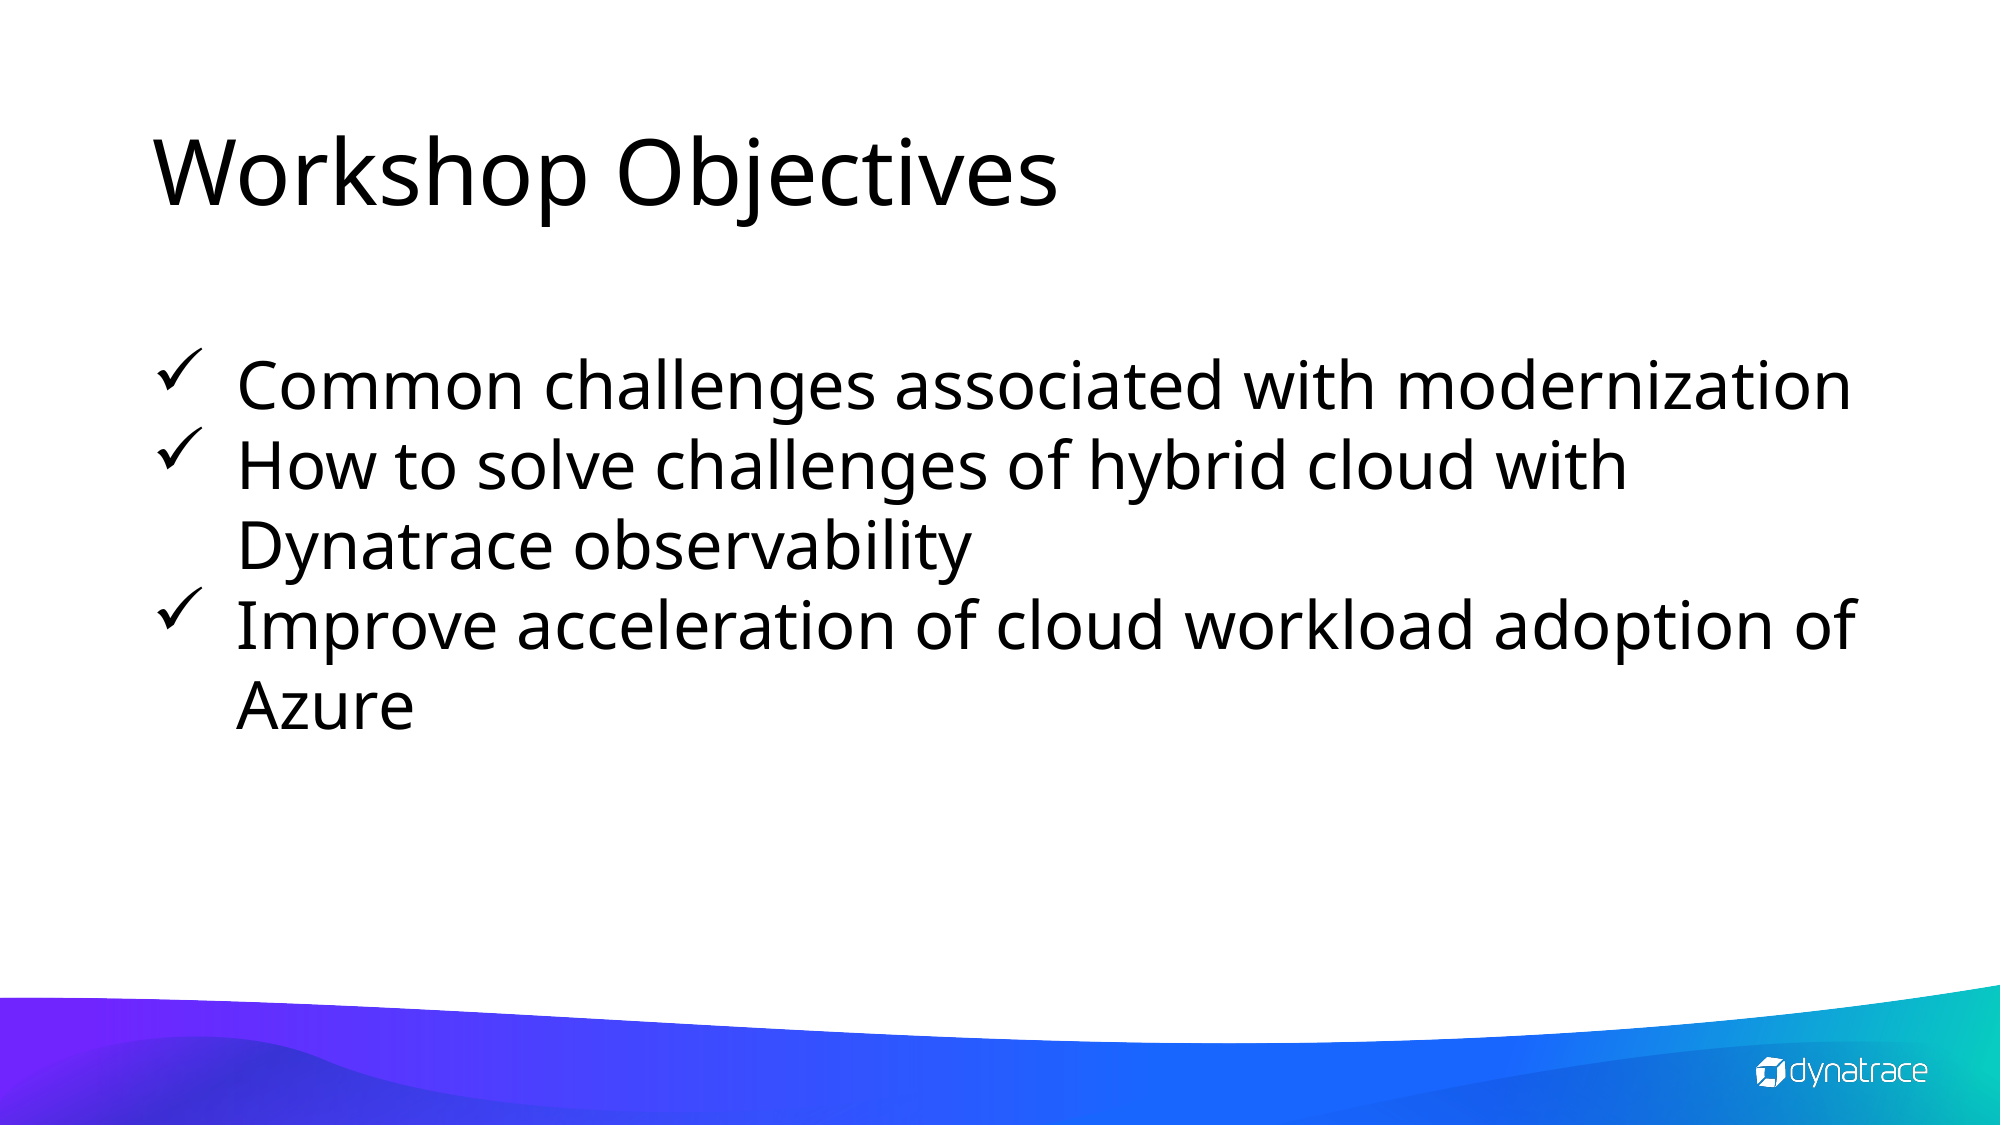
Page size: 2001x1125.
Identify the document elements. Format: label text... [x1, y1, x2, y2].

title Workshop Objectives [137, 59, 1863, 255]
picture [1795, 1058, 1805, 1078]
text_box ​ Common challenges associated with modernization​ How to solve challenges of hybrid cloud with Dynatrace observability​ Improve acceleration of cloud workload adoption of Azure [137, 255, 1972, 751]
picture [1860, 1058, 1866, 1078]
picture [1845, 1067, 1857, 1079]
picture [0, 984, 2000, 1125]
